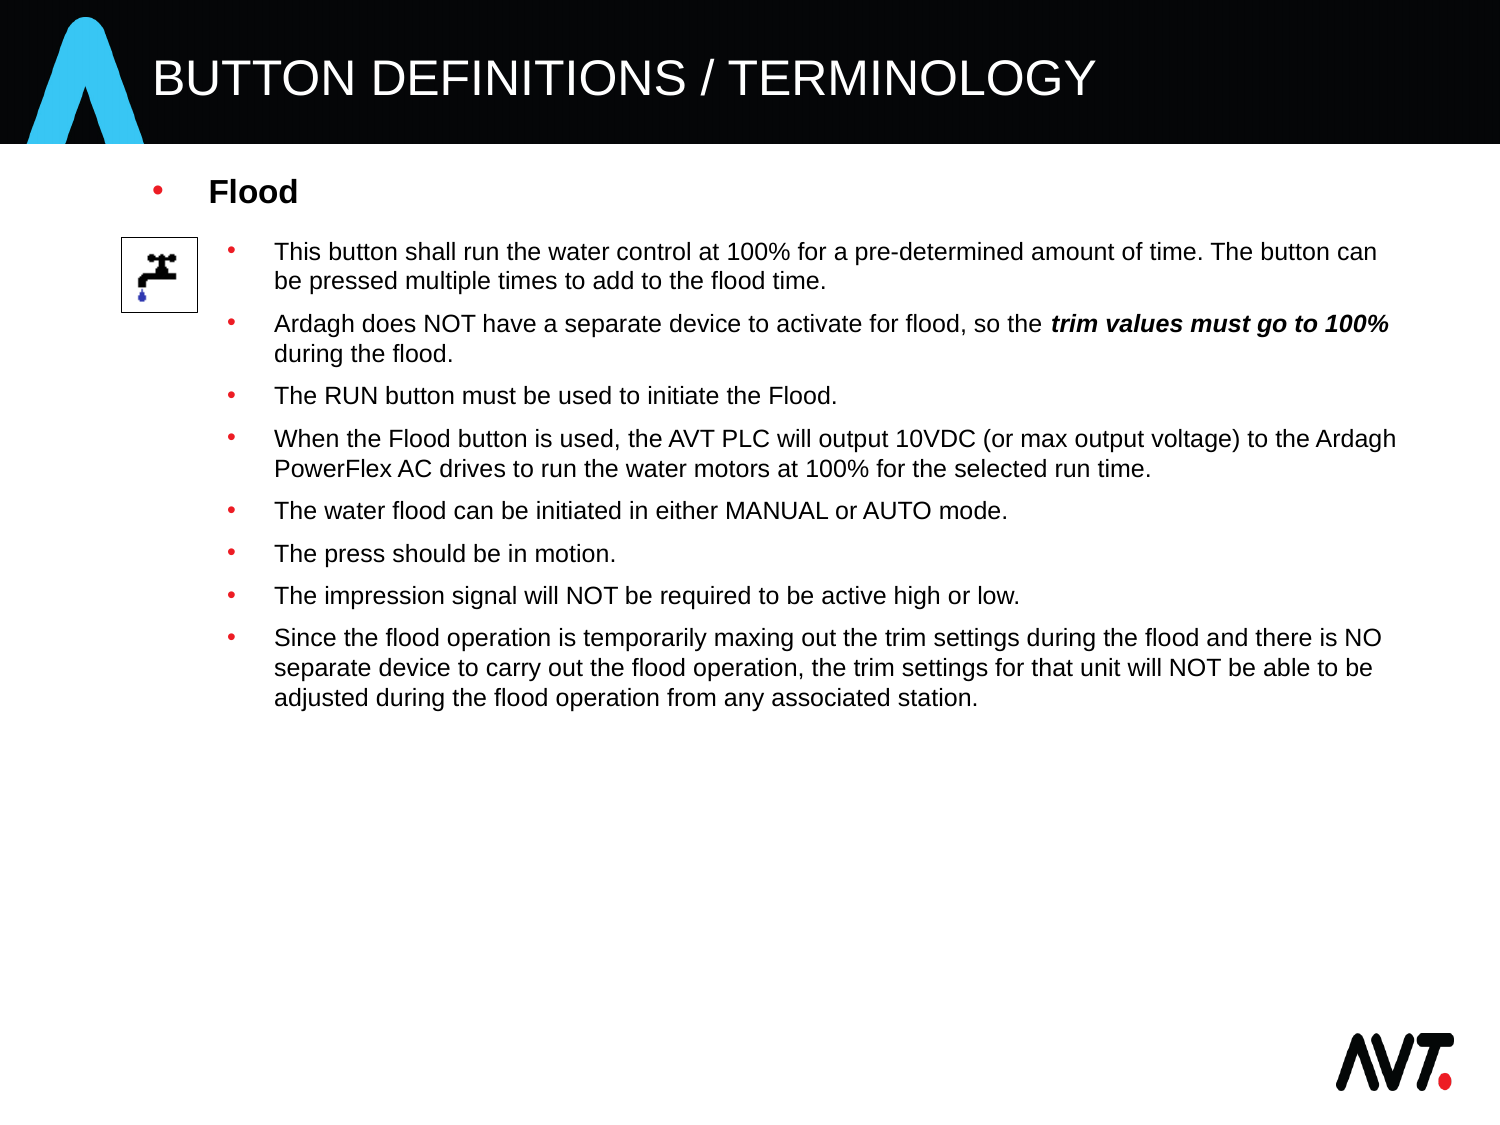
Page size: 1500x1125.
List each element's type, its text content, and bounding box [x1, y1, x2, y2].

picture [1336, 1033, 1454, 1091]
picture [121, 237, 198, 313]
title Button definitions / Terminology [137, 37, 1425, 113]
list Flood This button shall run the water control at 100% for a pre-determined amount of time. The button can be pressed multiple times to add to the flood time. Ardagh does NOT have a separate device to activate for flood, so the trim values must go to 100% during the flood. The RUN button must be used to initiate the Flood. When the Flood button is used, the AVT PLC will output 10VDC (or max output voltage) to the Ardagh PowerFlex AC drives to run the water motors at 100% for the selected run time. The water flood can be initiated in either MANUAL or AUTO mode. The press should be in motion. The impression signal will NOT be required to be active high or low. Since the flood operation is temporarily maxing out the trim settings during the flood and there is NO separate device to carry out the flood operation, the trim settings for that unit will NOT be able to be adjusted during the flood operation from any associated station. [137, 162, 1425, 1050]
picture [0, 0, 1500, 144]
